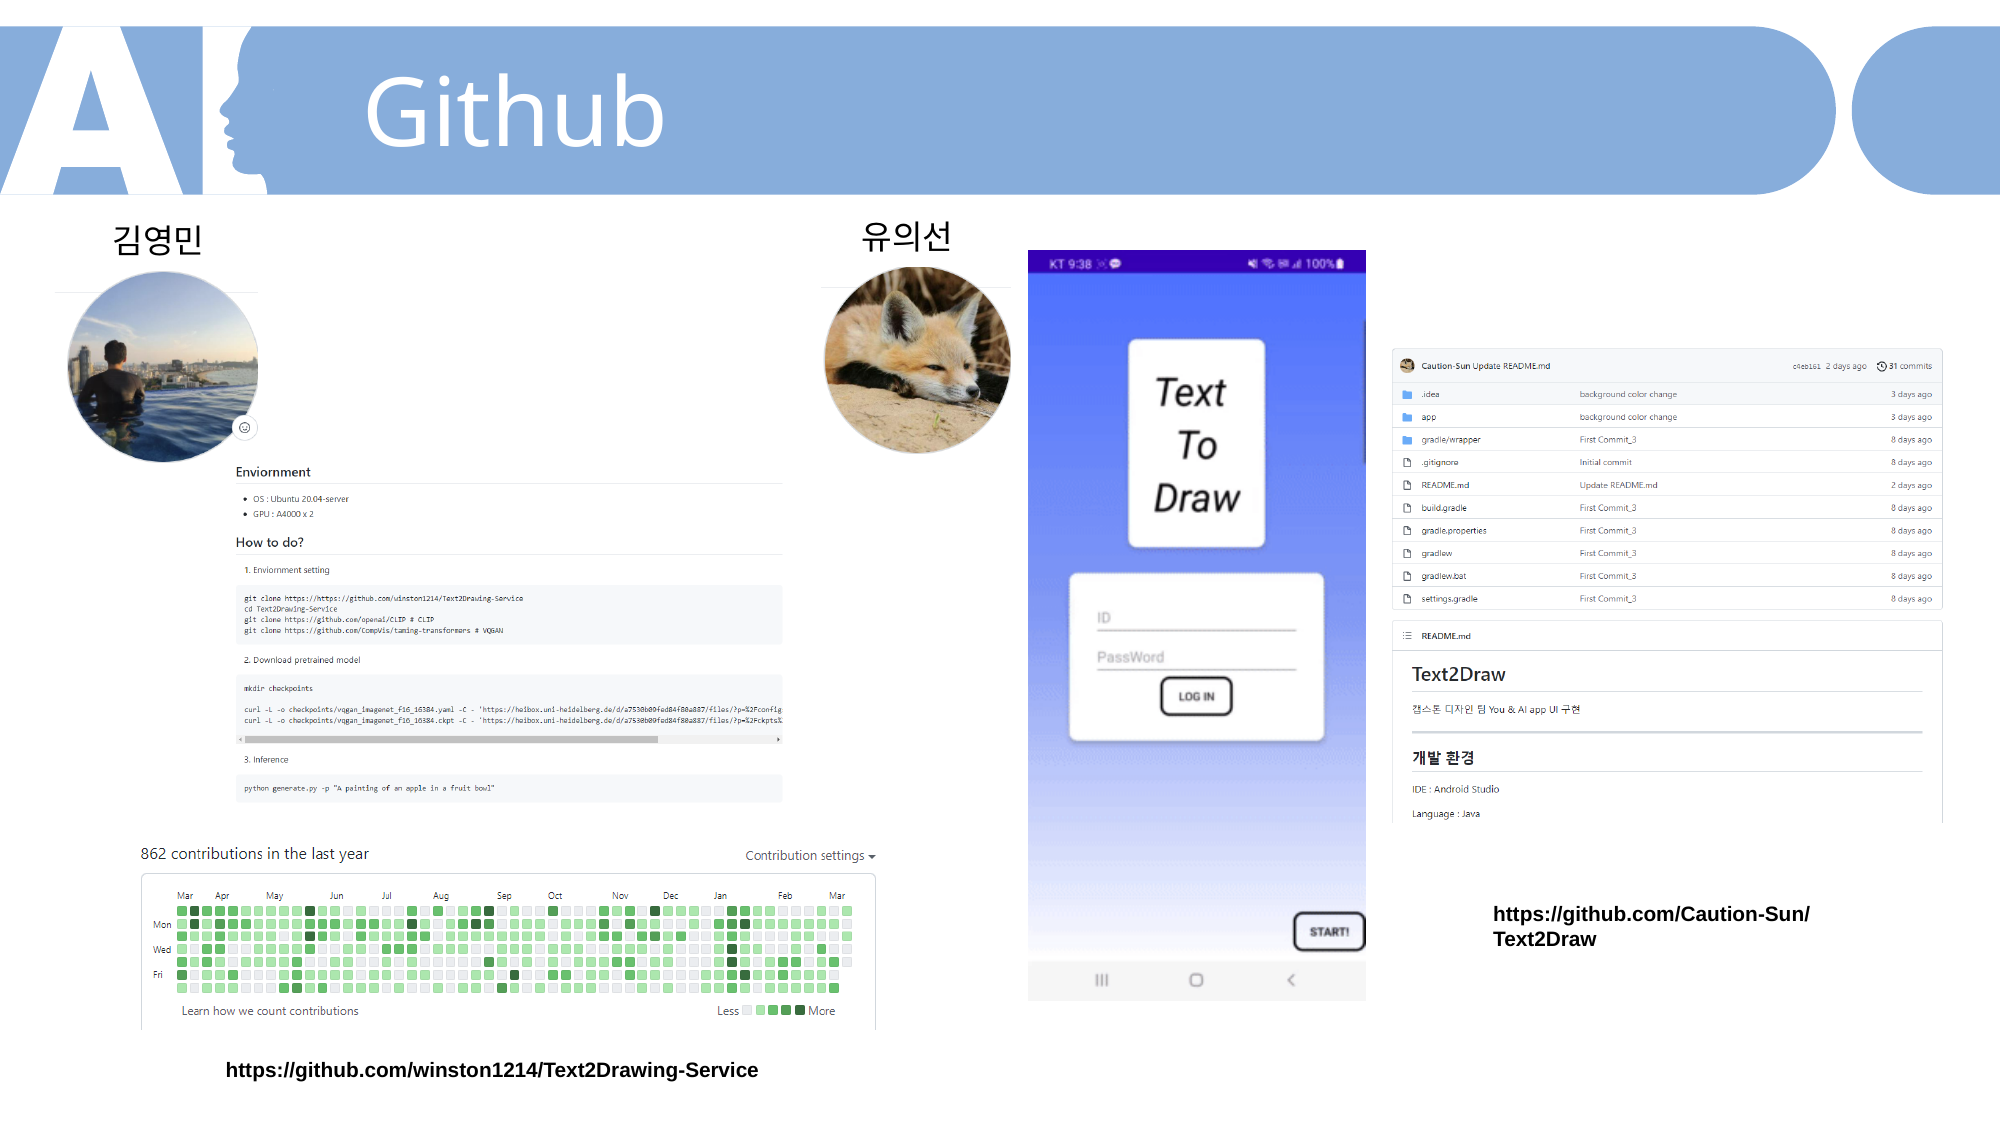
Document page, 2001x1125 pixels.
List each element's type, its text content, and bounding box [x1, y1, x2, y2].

text_box 유의선 [846, 208, 994, 264]
text_box 김영민 [97, 212, 324, 268]
picture [1028, 250, 1366, 1001]
picture [136, 833, 887, 1030]
text_box https://github.com/Caution-Sun/Text2Draw [1478, 893, 1896, 958]
picture [54, 267, 797, 811]
list Github [347, 55, 1952, 175]
picture [821, 267, 1011, 456]
picture [1383, 344, 1948, 823]
text_box https://github.com/winston1214/Text2Drawing-Service [210, 1049, 783, 1089]
